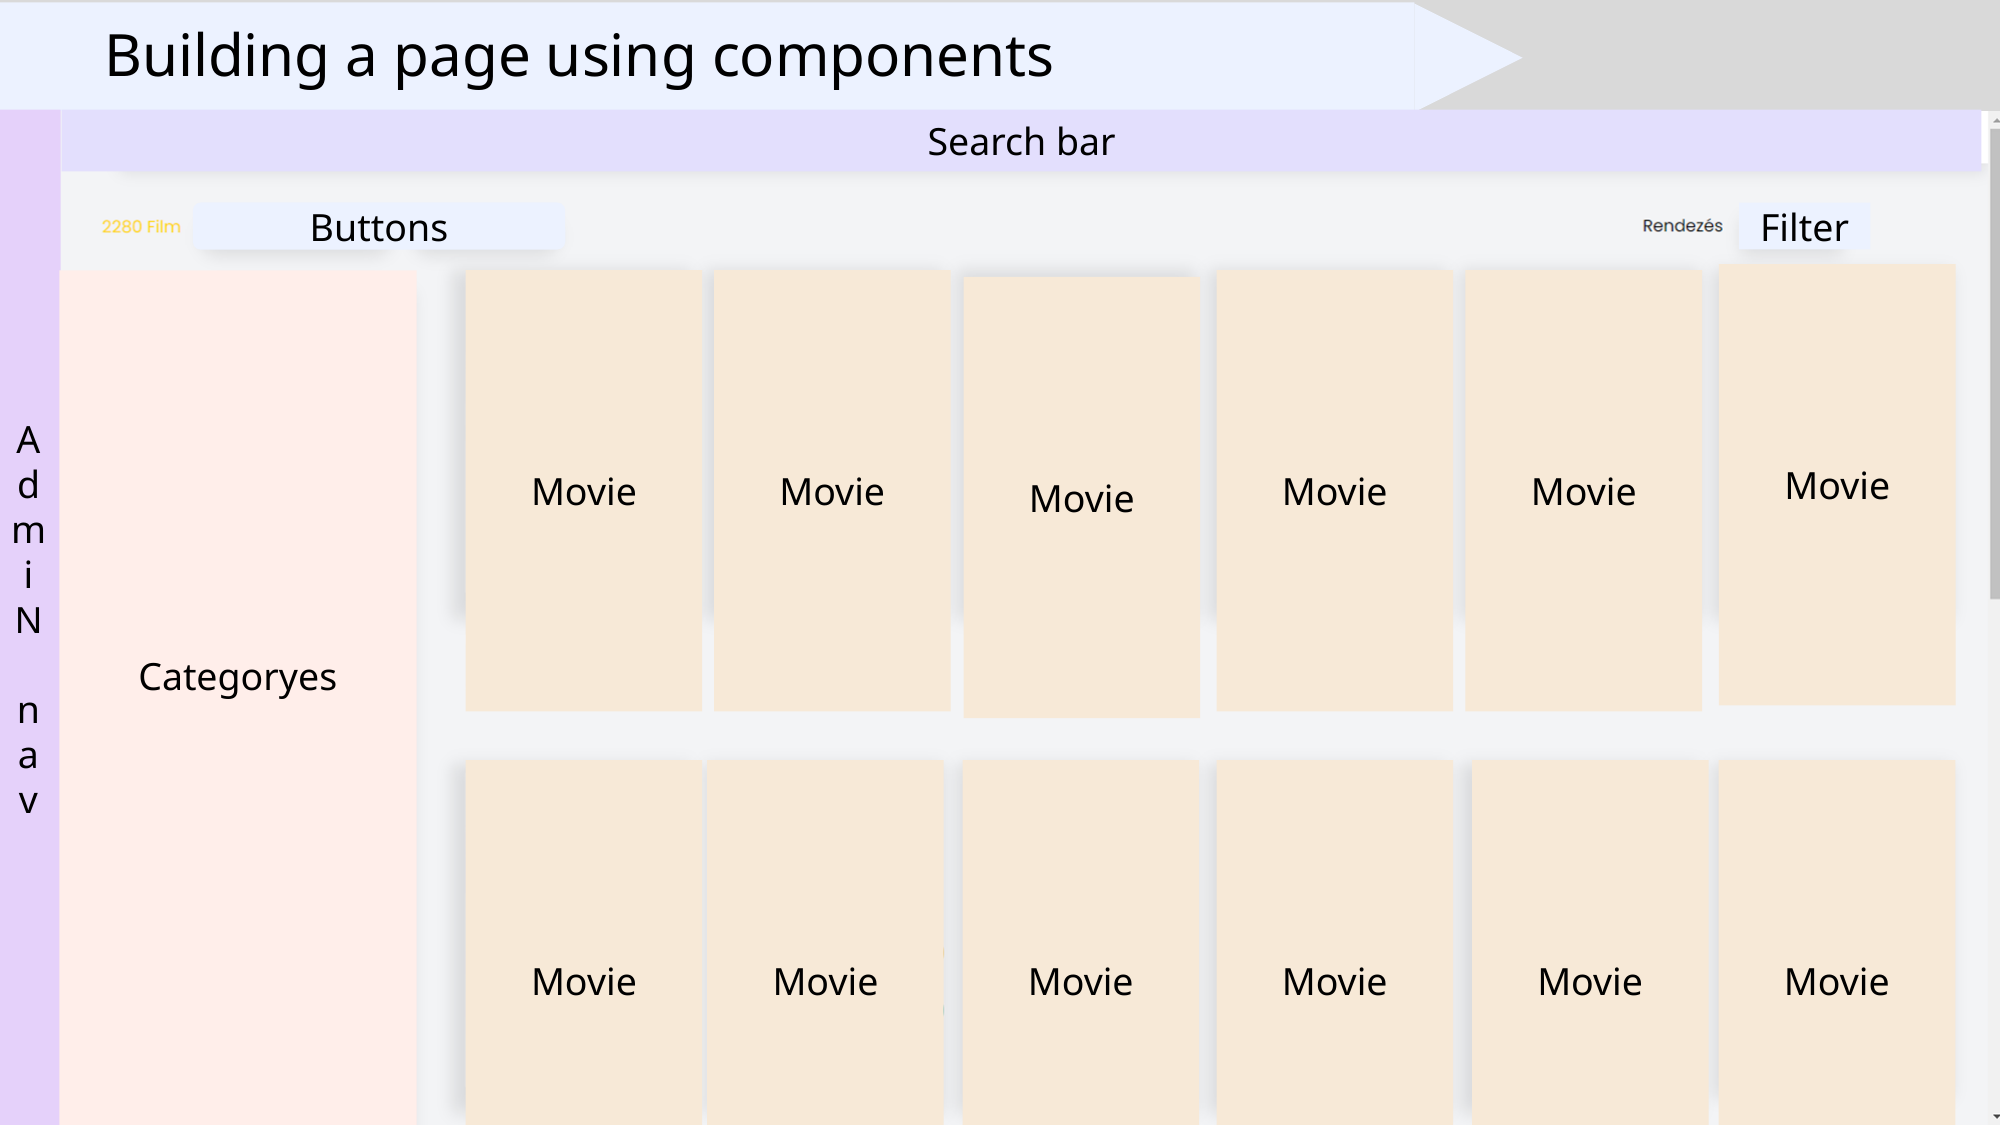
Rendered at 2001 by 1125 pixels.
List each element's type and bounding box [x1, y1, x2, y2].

picture [0, 111, 2000, 1125]
text_box [0, 2, 1523, 111]
text_box [192, 202, 1871, 250]
